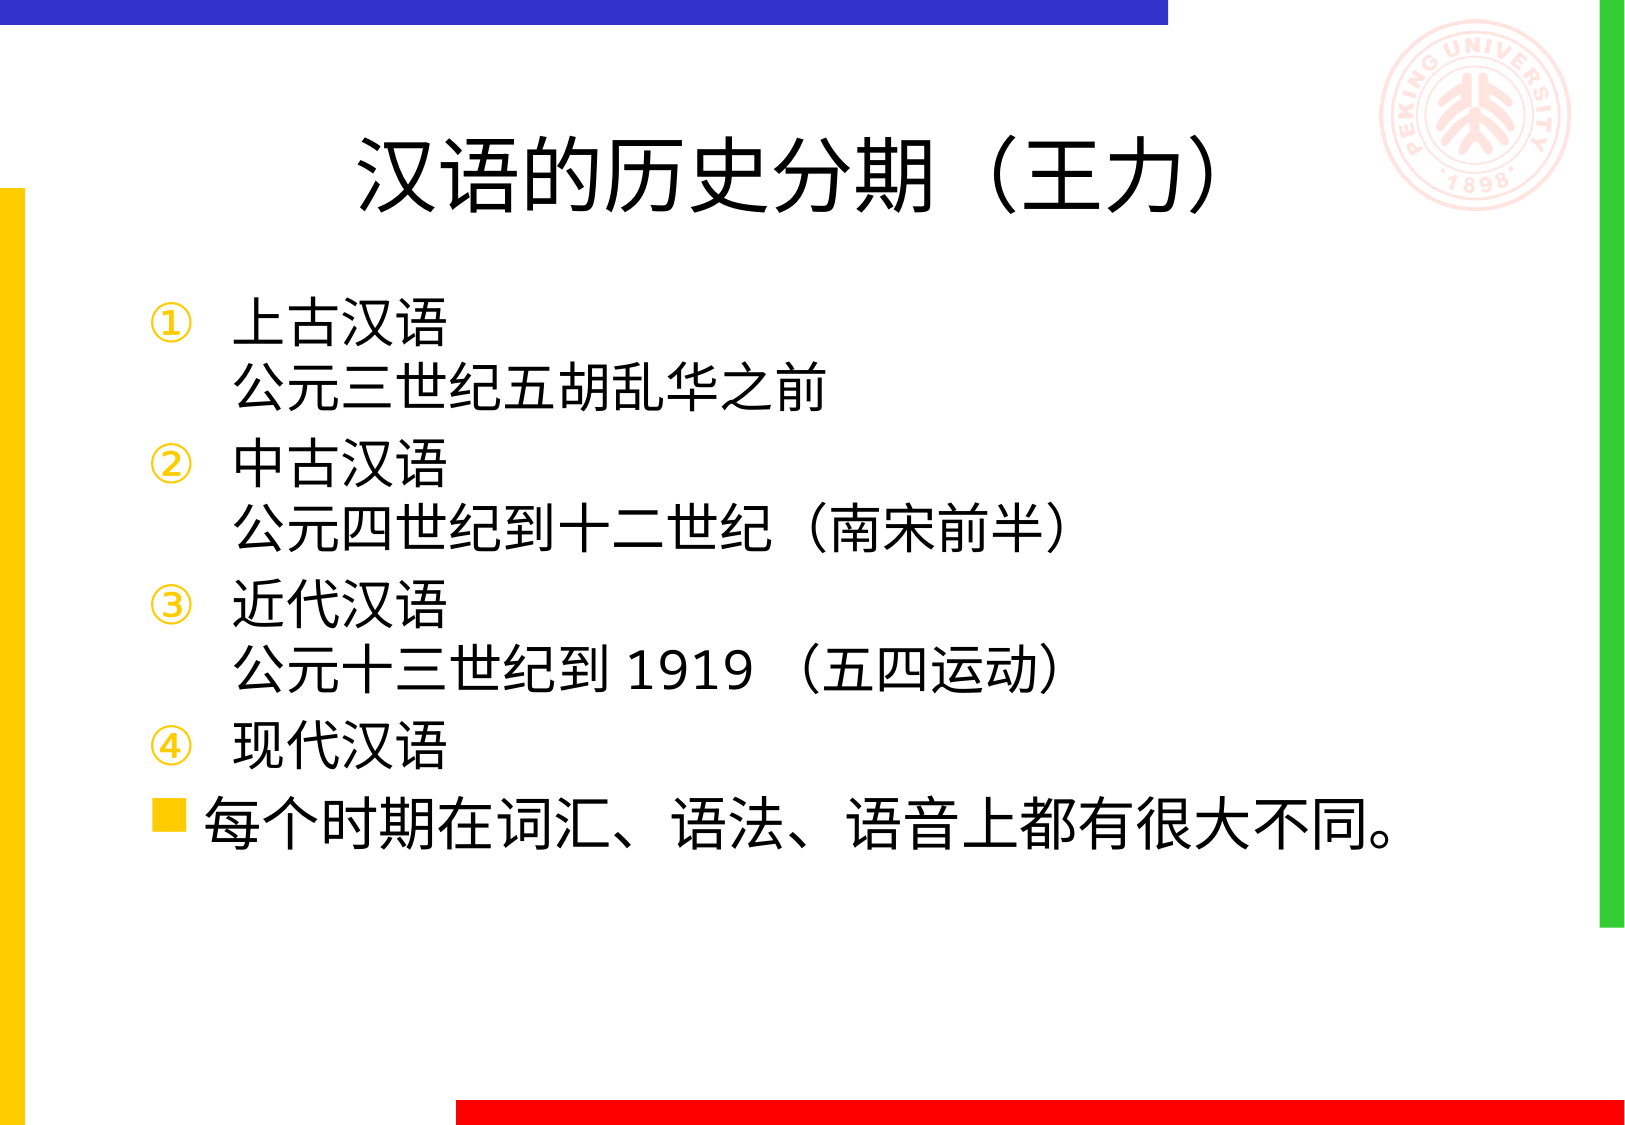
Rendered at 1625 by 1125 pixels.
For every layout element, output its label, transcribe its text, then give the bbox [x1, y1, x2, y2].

title 汉语的历史分期（王力） [121, 99, 1503, 247]
list 上古汉语 公元三世纪五胡乱华之前 中古汉语 公元四世纪到十二世纪（南宋前半） 近代汉语 公元十三世纪到1919（五四运动） 现代汉语 每个时期在词汇、语法、语音上都有很大不同。 [132, 281, 1514, 1022]
